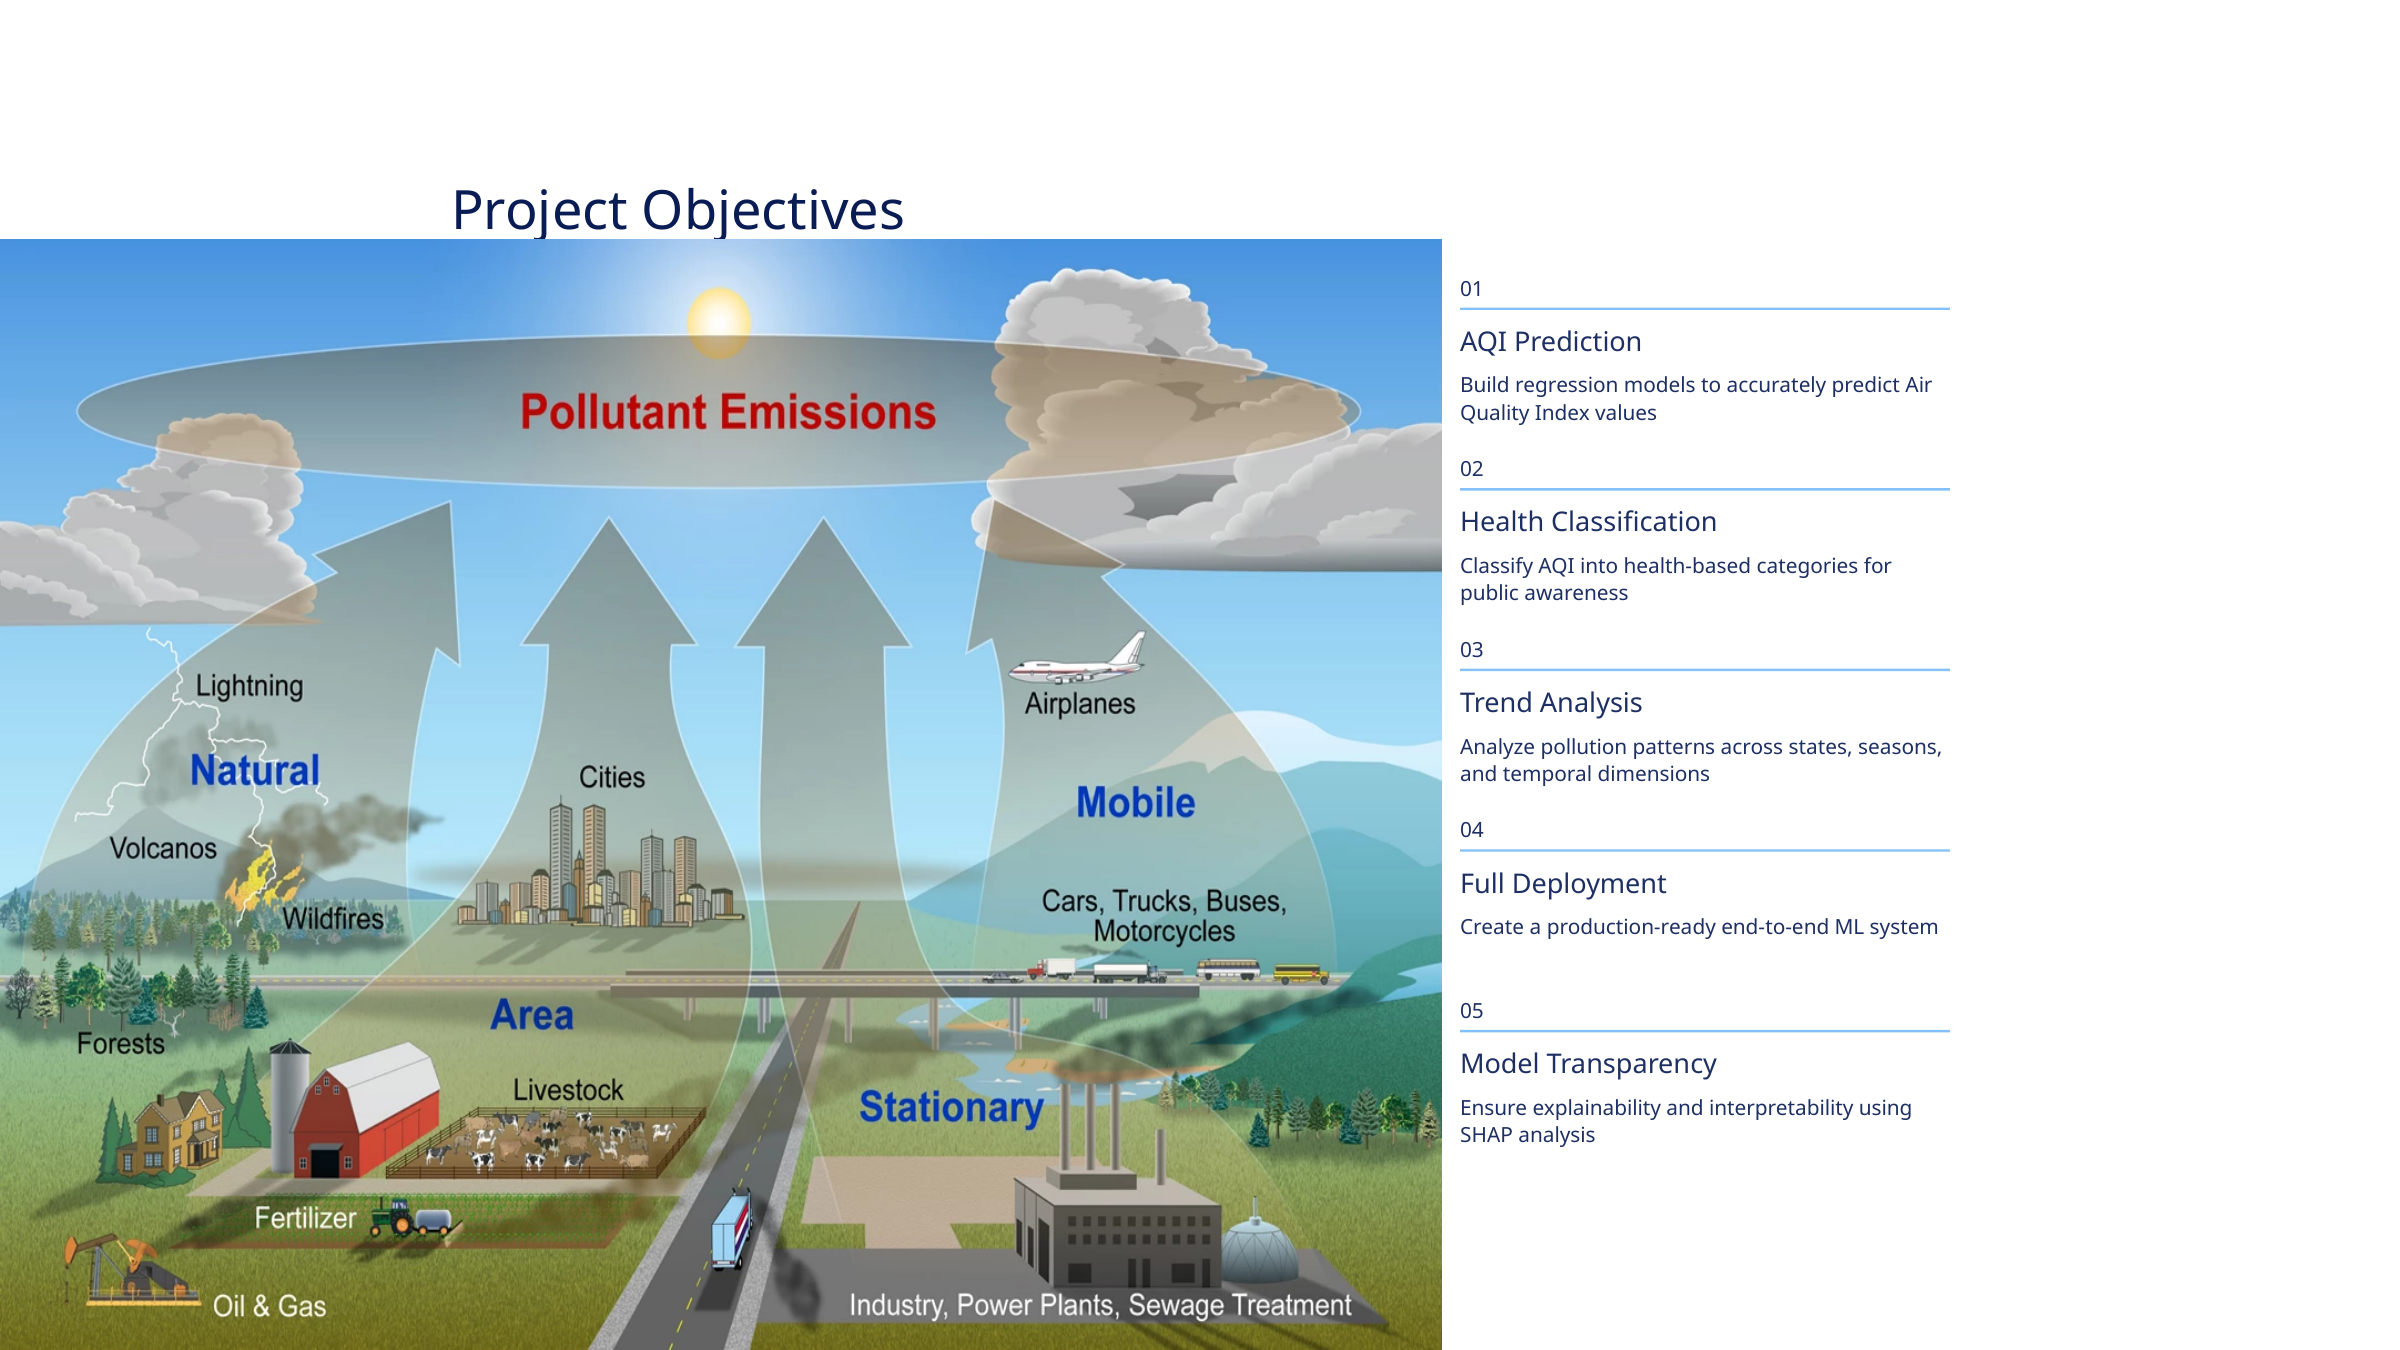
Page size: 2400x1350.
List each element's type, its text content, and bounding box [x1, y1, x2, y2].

text_box 05 [1460, 995, 1482, 1023]
text_box 04 [1460, 815, 1482, 843]
text_box [1460, 1029, 1950, 1033]
text_box Model Transparency [1460, 1045, 1732, 1080]
text_box Trend Analysis [1460, 684, 1732, 719]
text_box 03 [1460, 634, 1482, 662]
text_box AQI Prediction [1460, 323, 1732, 358]
picture [0, 239, 1442, 1350]
text_box Full Deployment [1460, 865, 1732, 899]
text_box Analyze pollution patterns across states, seasons, and temporal dimensions [1460, 731, 1950, 787]
text_box Health Classification [1460, 503, 1732, 538]
text_box [1460, 668, 1950, 672]
text_box Build regression models to accurately predict Air Quality Index values [1460, 369, 1950, 425]
text_box 01 [1460, 273, 1482, 301]
text_box Create a production-ready end-to-end ML system [1460, 911, 1950, 967]
text_box Classify AQI into health-based categories for public awareness [1460, 550, 1950, 606]
text_box Project Objectives [451, 172, 994, 239]
text_box Ensure explainability and interpretability using SHAP analysis [1460, 1092, 1950, 1148]
text_box 02 [1460, 453, 1482, 481]
